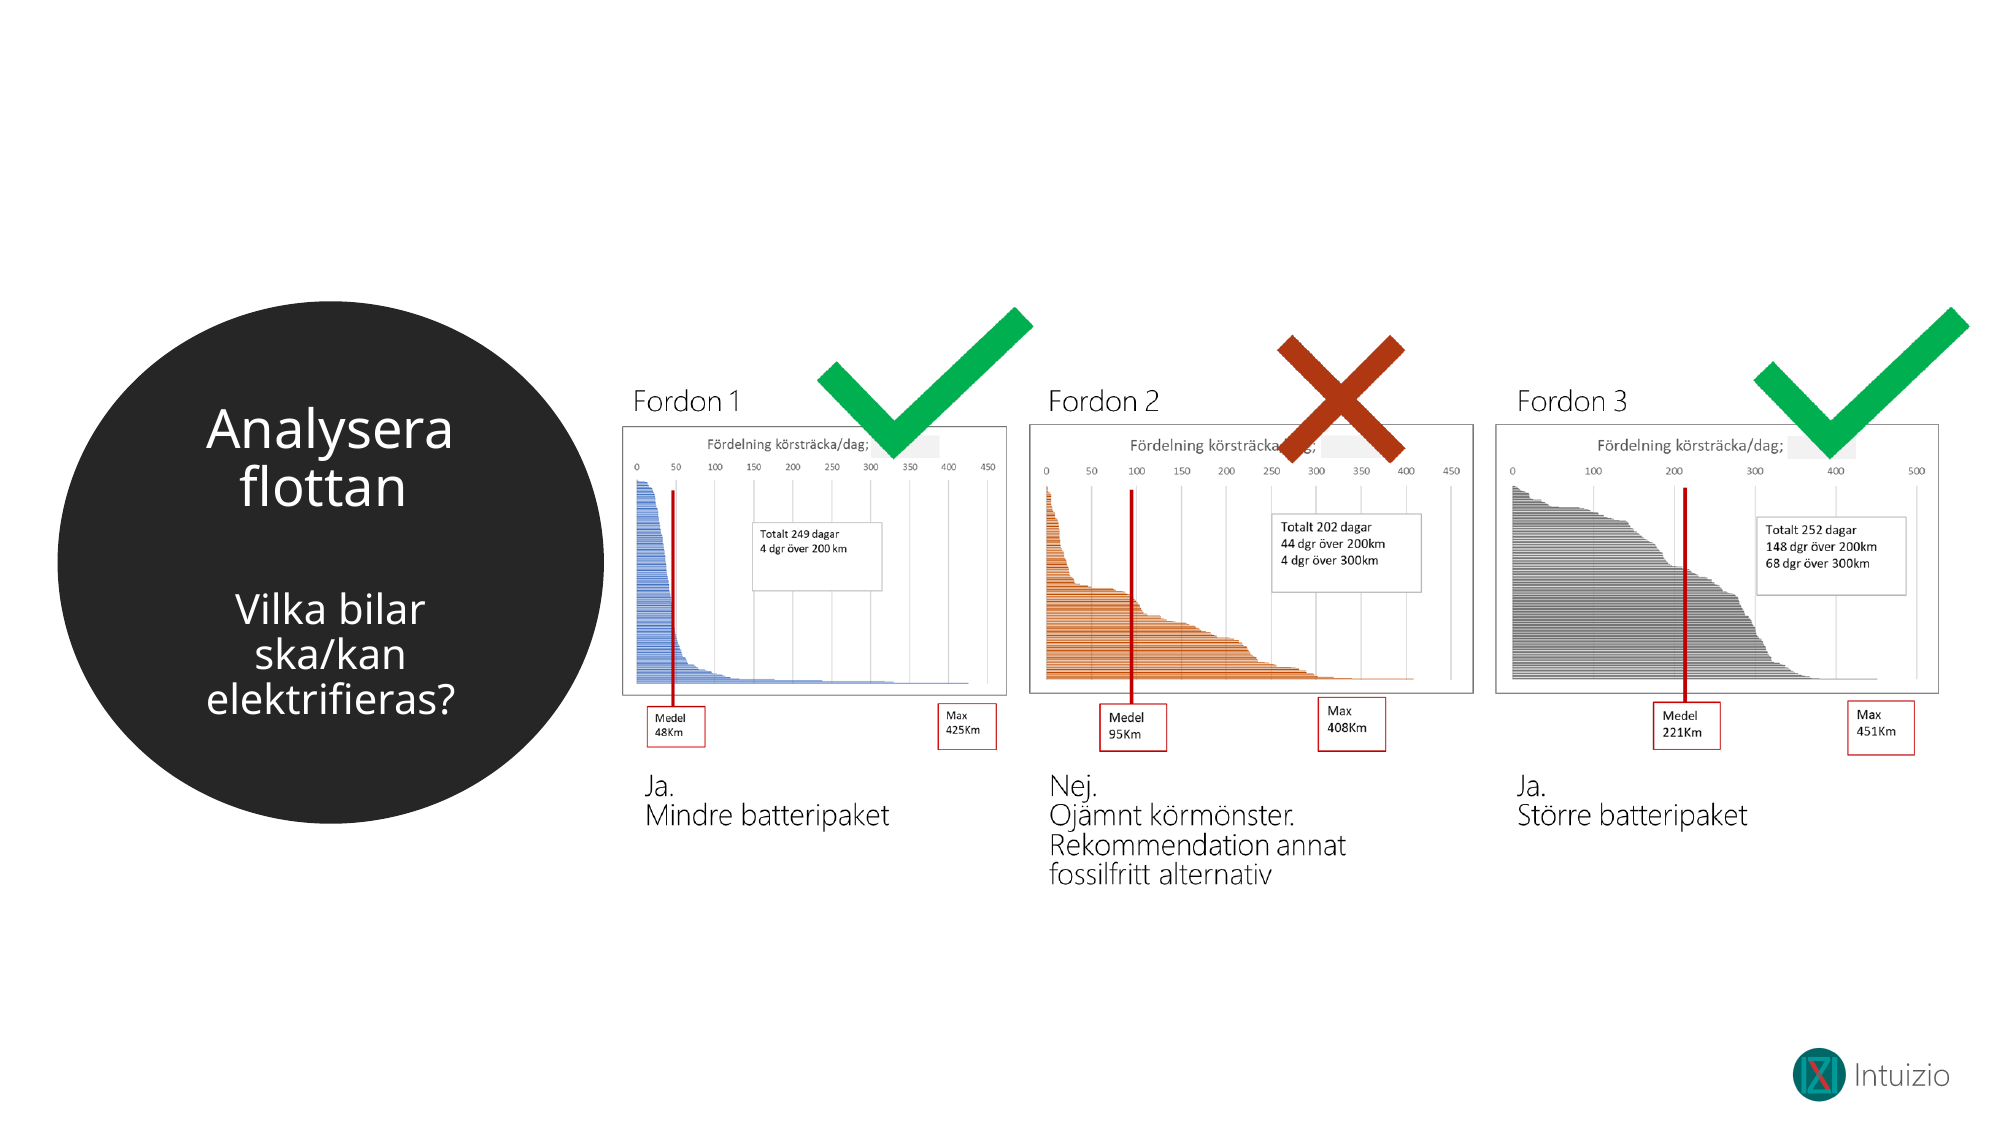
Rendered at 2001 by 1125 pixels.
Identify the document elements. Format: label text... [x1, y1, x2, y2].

picture [1791, 1042, 1960, 1111]
picture [615, 269, 1974, 908]
text_box Analysera flottan Vilka bilar ska/kan elektrifieras? [71, 315, 590, 810]
